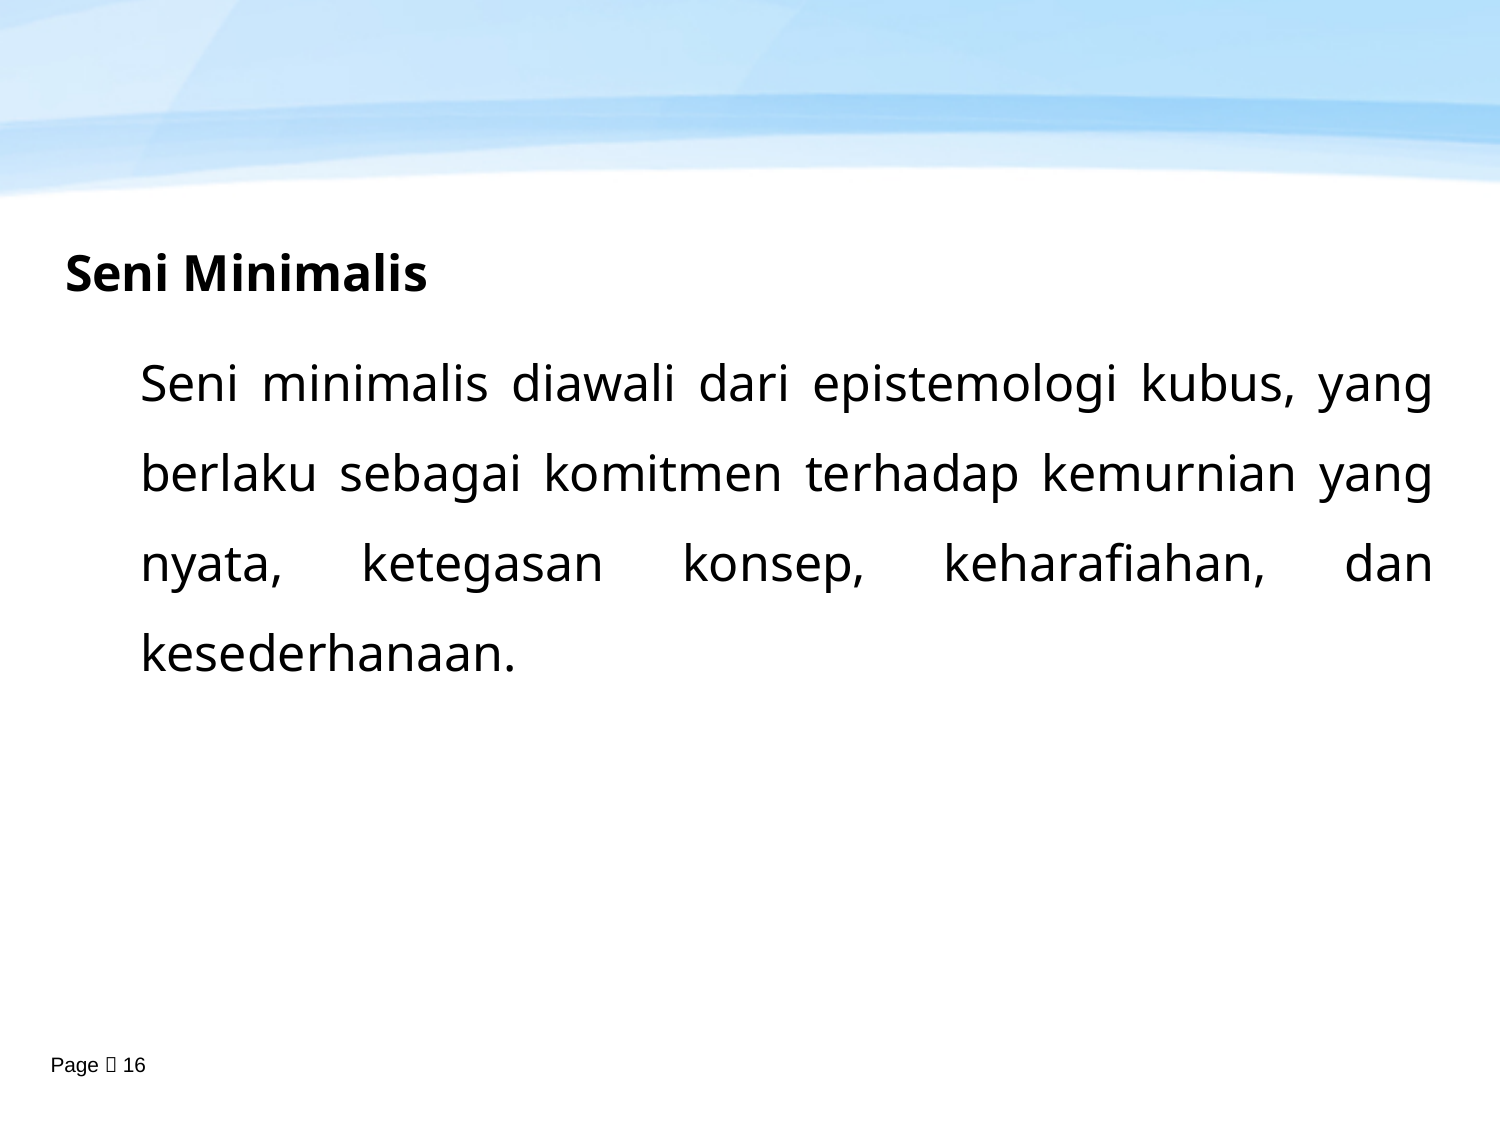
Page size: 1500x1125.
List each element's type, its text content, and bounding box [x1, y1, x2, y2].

list Seni Minimalis Seni minimalis diawali dari epistemologi kubus, yang berlaku sebagai komitmen terhadap kemurnian yang nyata, ketegasan konsep, keharafiahan, dan kesederhanaan. [49, 203, 1451, 1051]
picture [0, 0, 1500, 1125]
